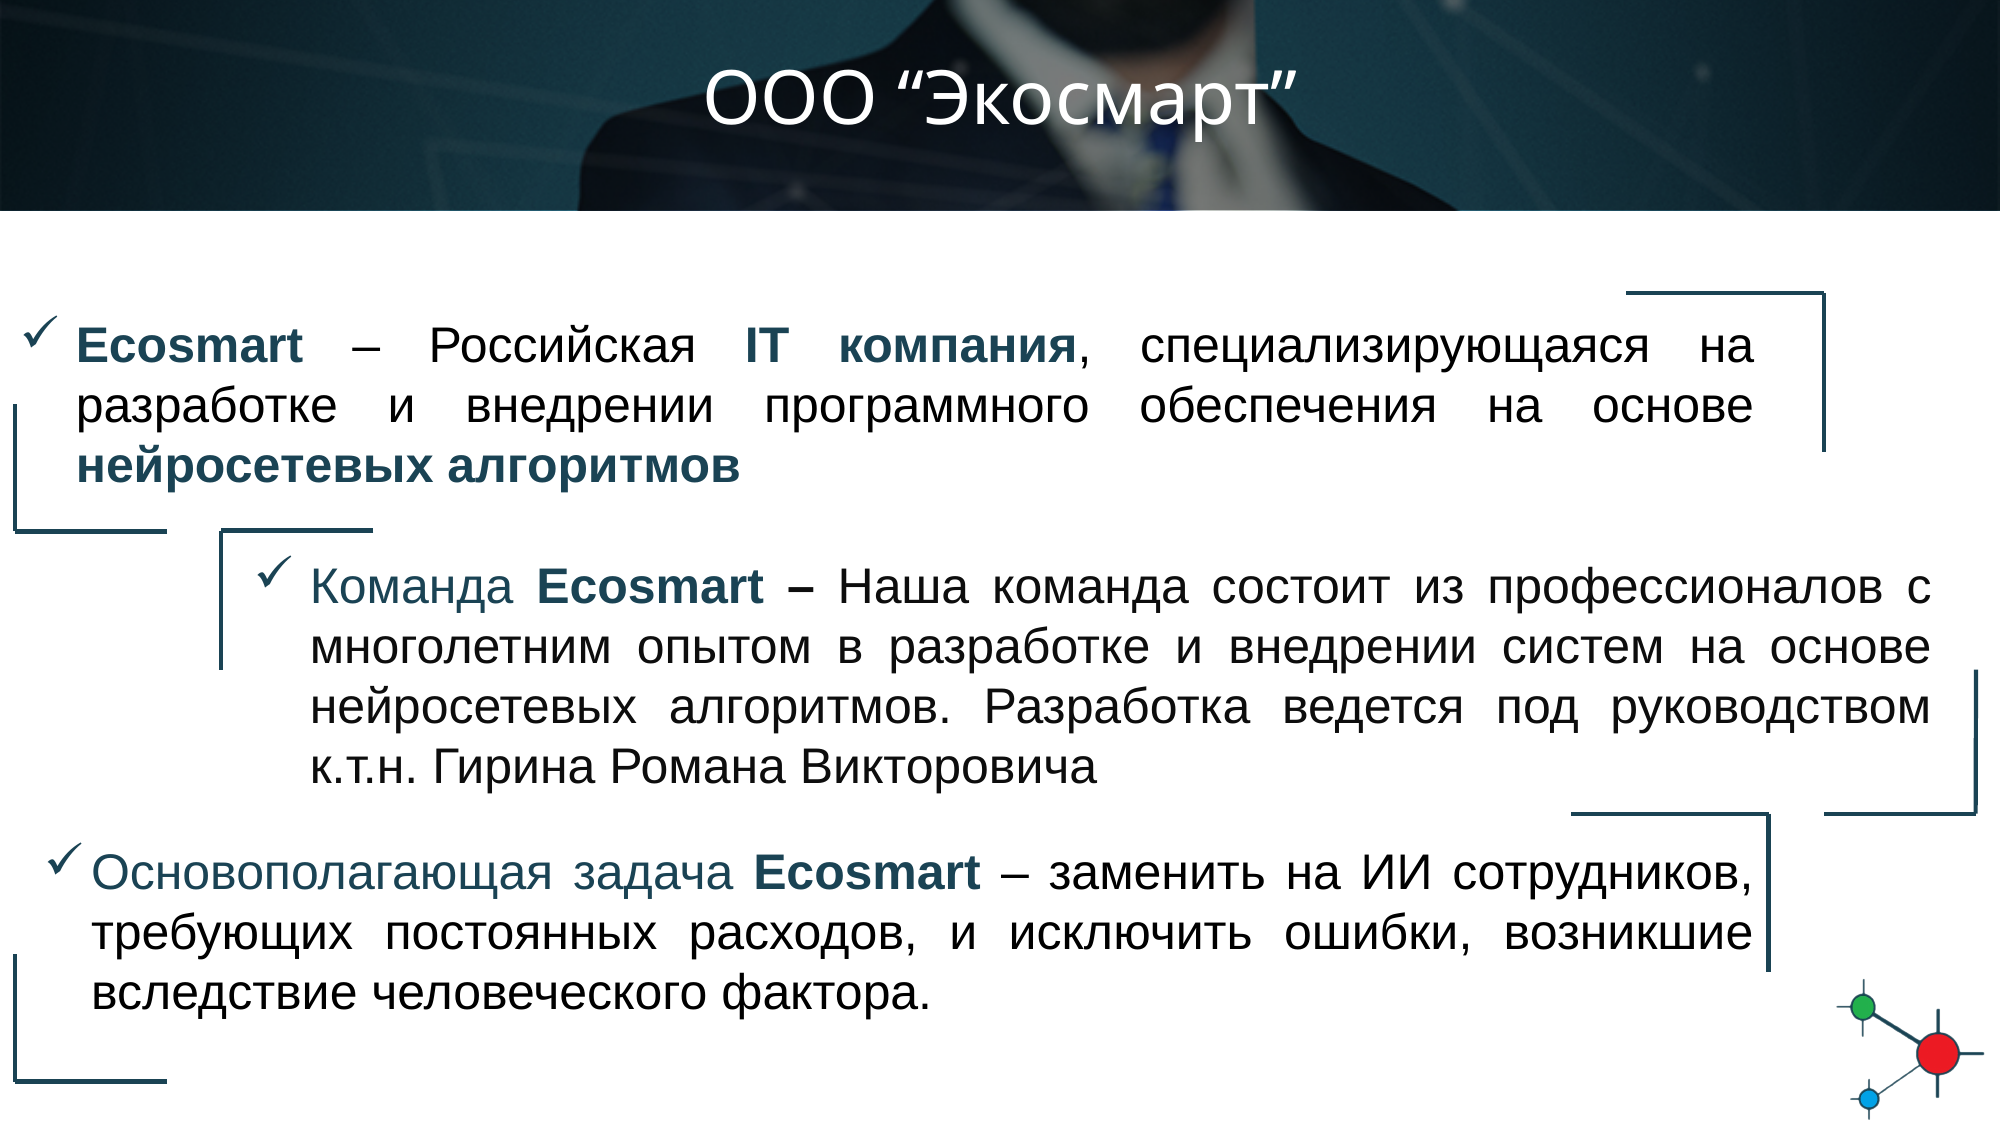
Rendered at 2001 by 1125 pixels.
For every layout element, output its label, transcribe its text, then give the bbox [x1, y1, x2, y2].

text_box Ecosmart – Российская IT компания, специализирующаяся на разработке и внедрении программного обеспечения на основе нейросетевых алгоритмов [0, 304, 1769, 560]
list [0, 0, 2000, 211]
text_box Основополагающая задача Ecosmart – заменить на ИИ сотрудников, требующих постоянных расходов, и исключить ошибки, возникшие вследствие человеческого фактора. [29, 831, 1769, 1027]
picture [1832, 972, 1988, 1125]
text_box Команда Ecosmart – Наша команда состоит из профессионалов с многолетним опытом в разработке и внедрении систем на основе нейросетевых алгоритмов. Разработка ведется под руководством к.т.н. Гирина Романа Викторовича [221, 545, 1947, 801]
